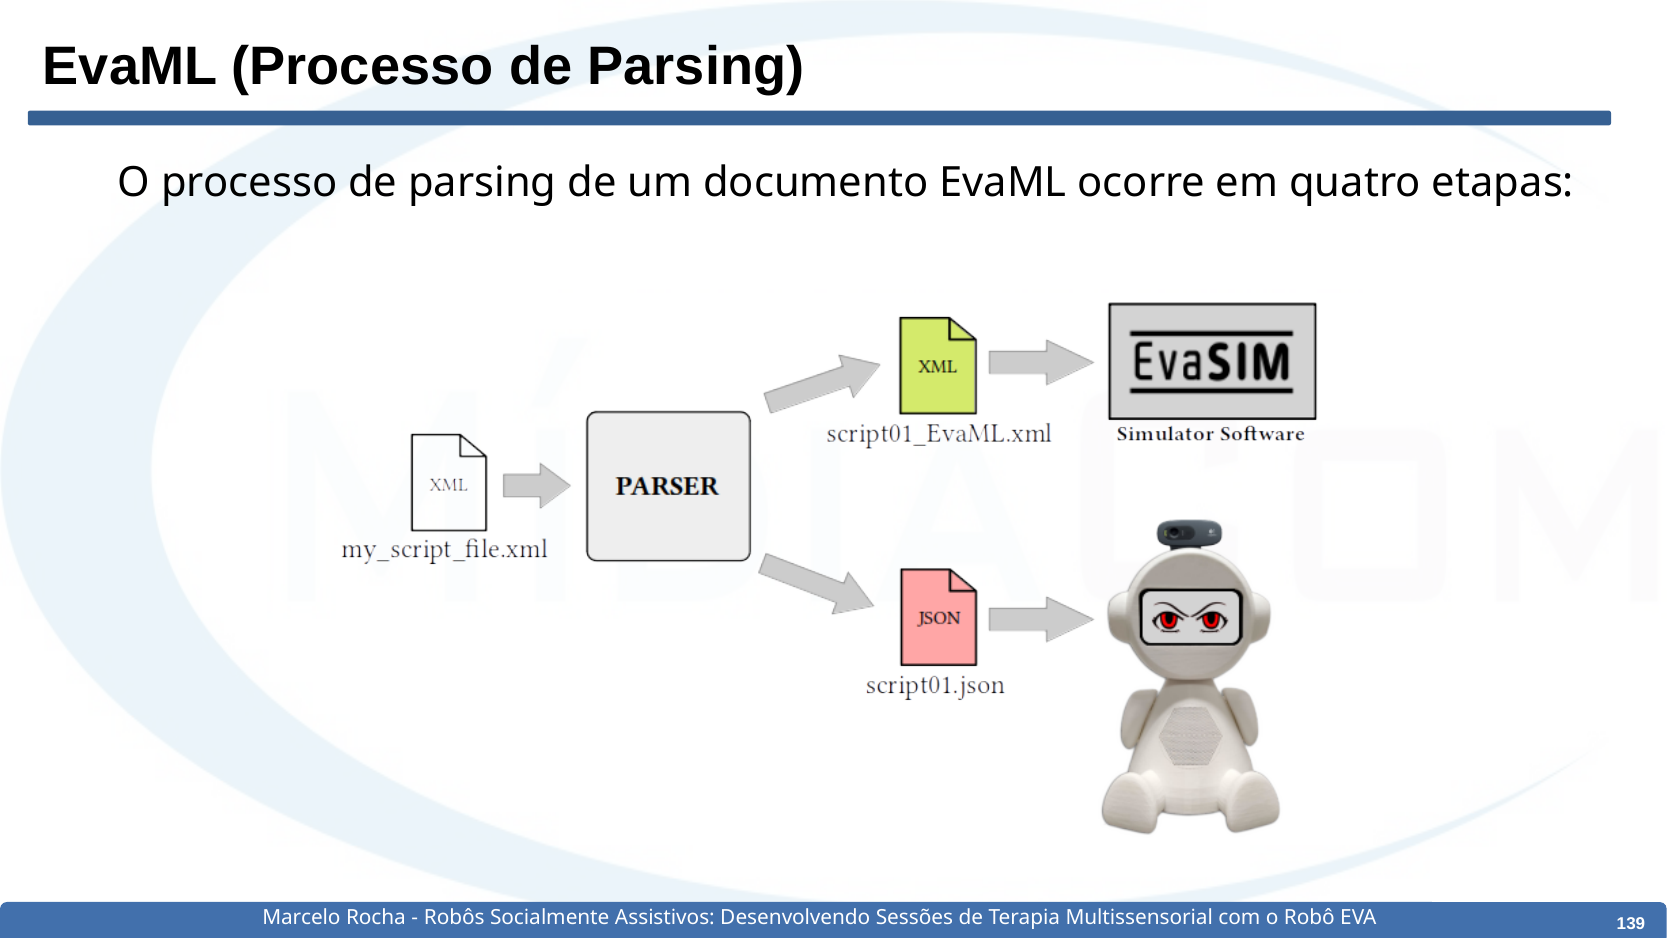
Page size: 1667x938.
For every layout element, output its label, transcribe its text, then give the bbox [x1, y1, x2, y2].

picture [329, 301, 1337, 843]
title EvaML (Processo de Parsing) [27, 23, 1612, 111]
slide_number ‹#› [1472, 908, 1661, 938]
text_box Marcelo Rocha - Robôs Socialmente Assistivos: Desenvolvendo Sessões de Terapia Multissensorial com o Robô EVA [166, 891, 1472, 938]
list O processo de parsing de um documento EvaML ocorre em quatro etapas: [27, 139, 1612, 342]
